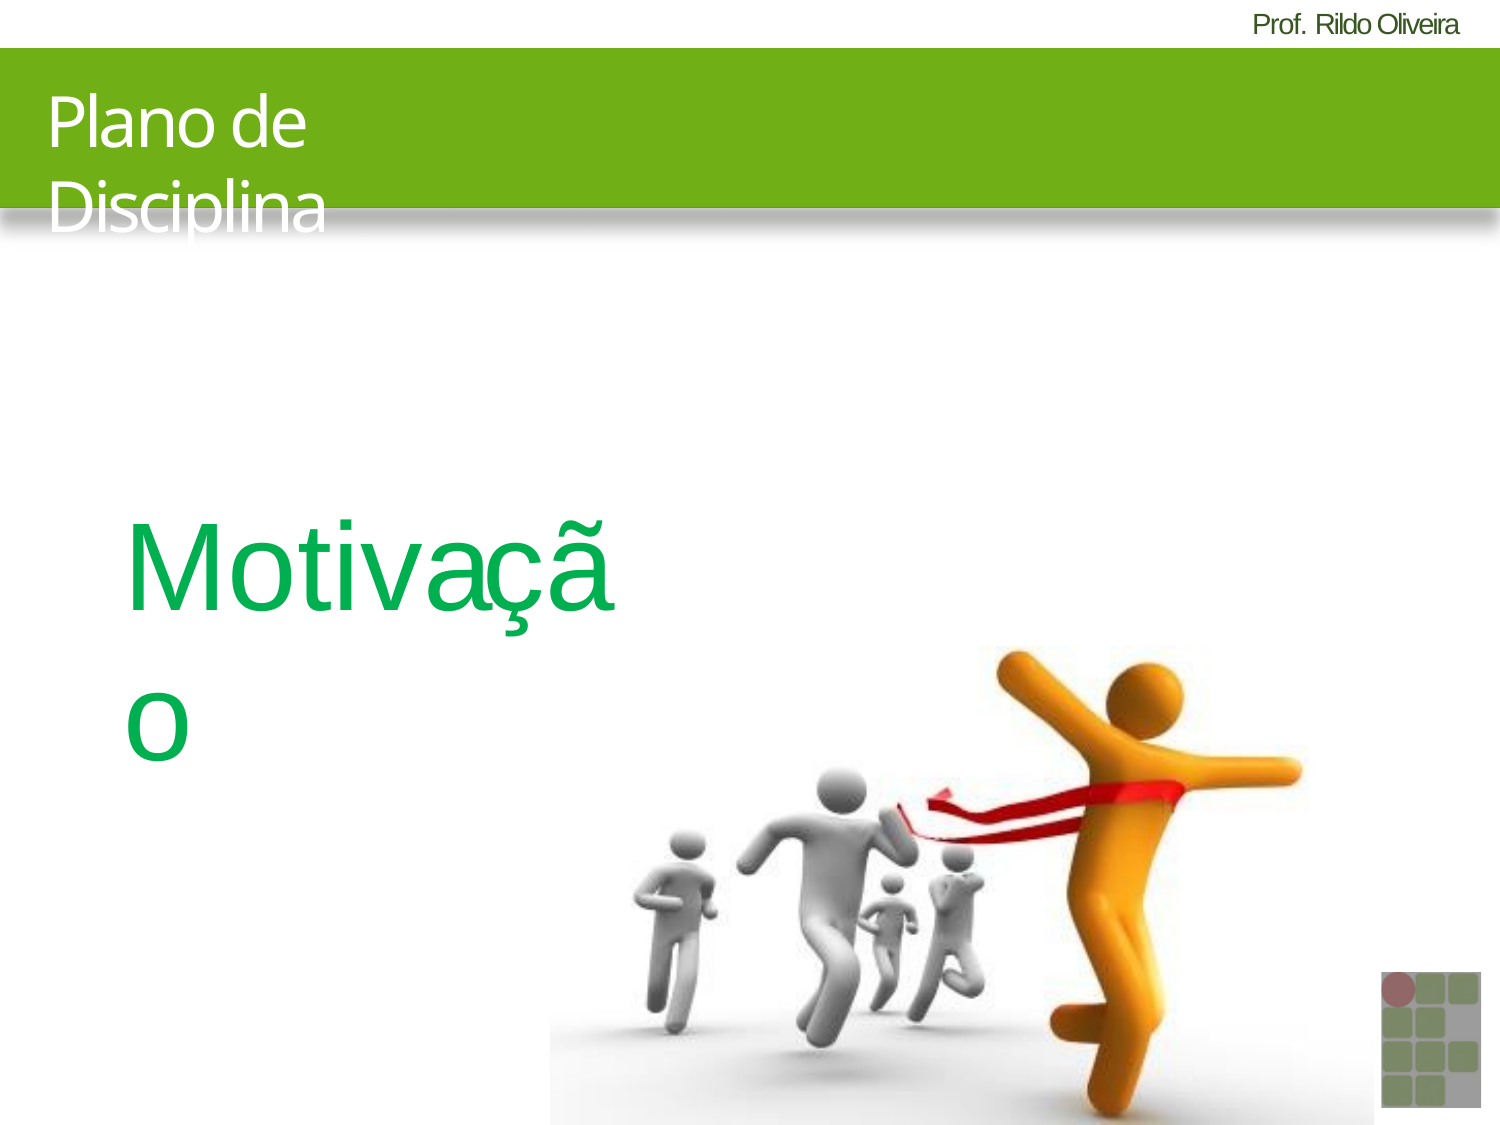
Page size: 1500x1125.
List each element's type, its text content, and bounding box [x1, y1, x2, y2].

picture [0, 48, 1500, 386]
text_box [1381, 972, 1482, 1108]
text_box Plano de Disciplina [43, 74, 572, 247]
text_box Motivação [121, 483, 662, 786]
text_box [549, 646, 1375, 1125]
